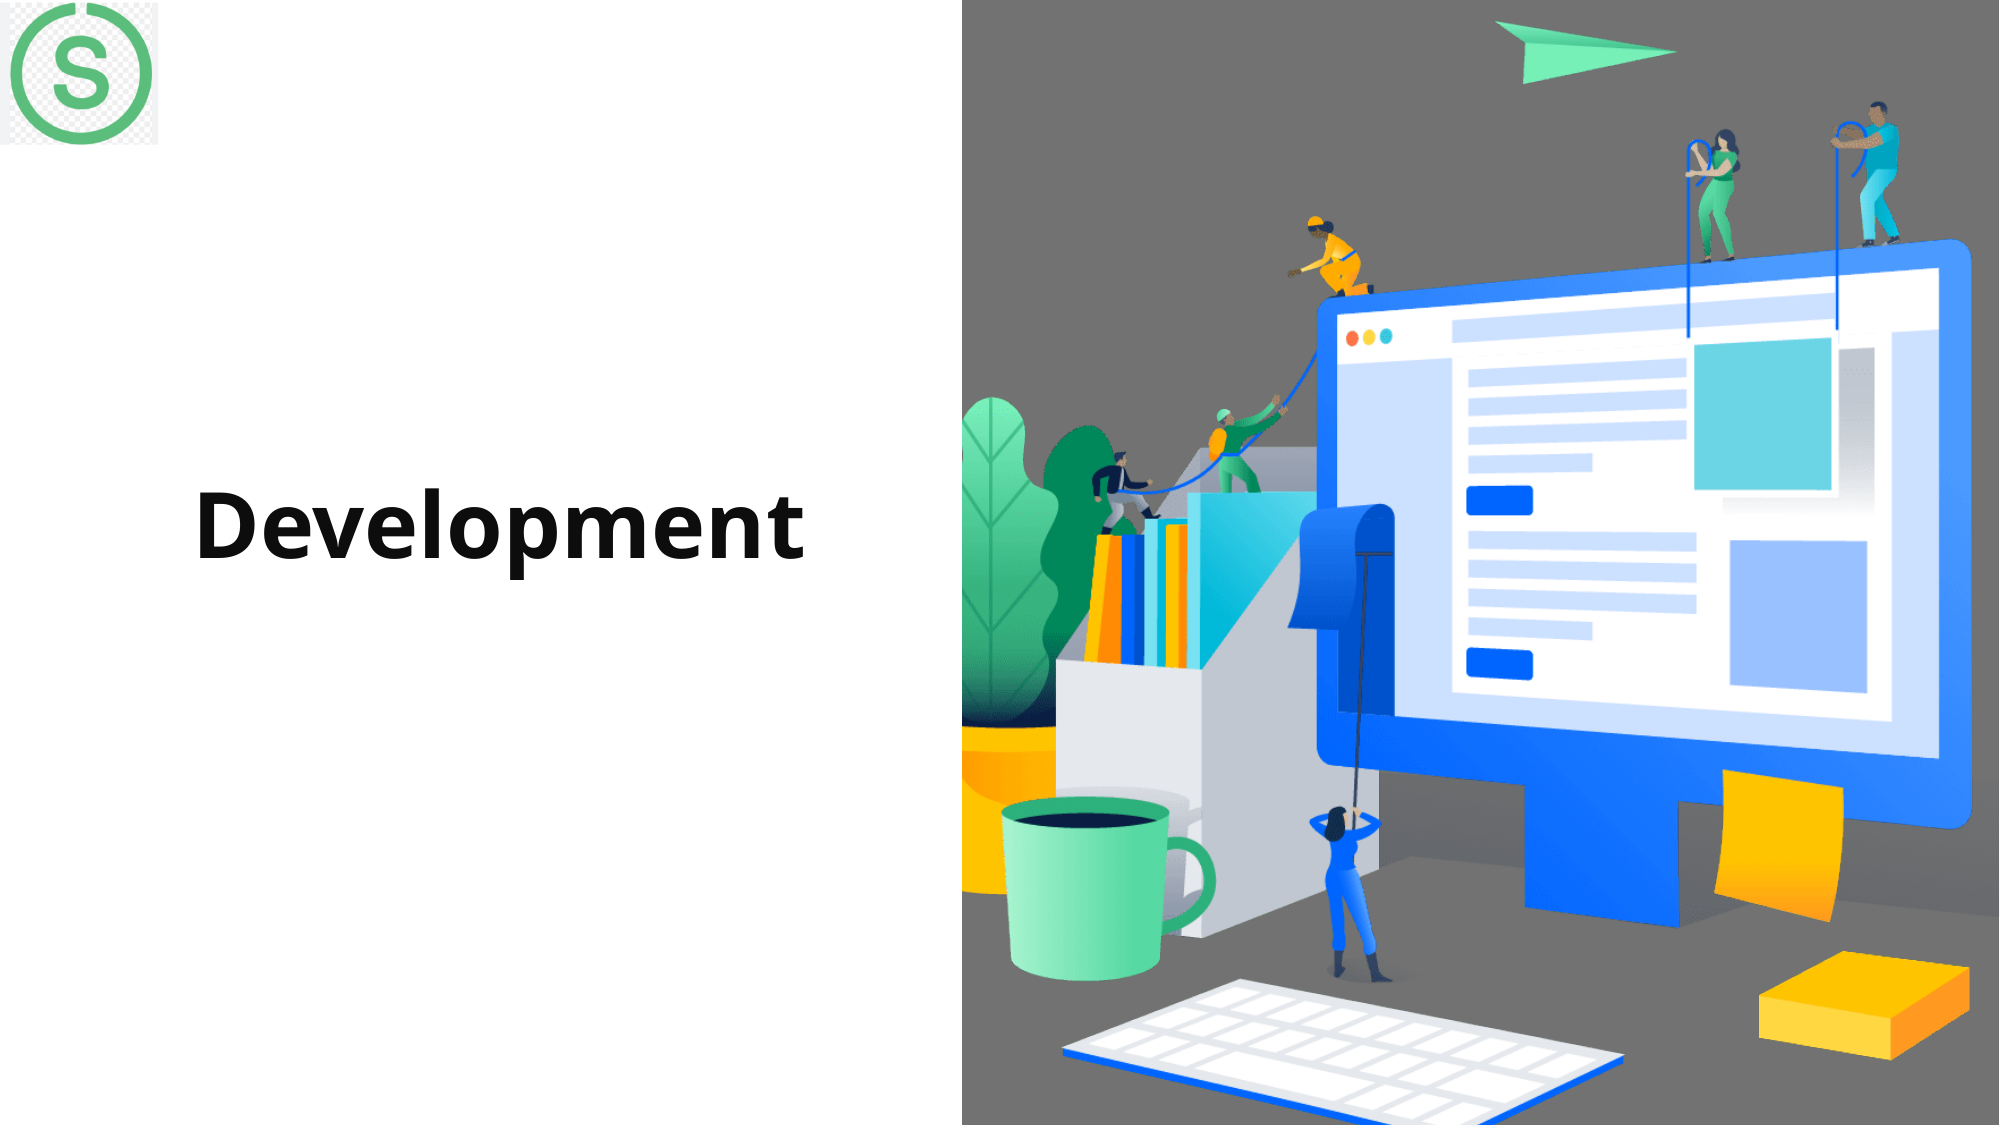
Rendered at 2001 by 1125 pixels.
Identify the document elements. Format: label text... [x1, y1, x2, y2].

picture [961, 0, 2000, 1125]
title Development [192, 467, 833, 563]
picture [0, 2, 158, 145]
